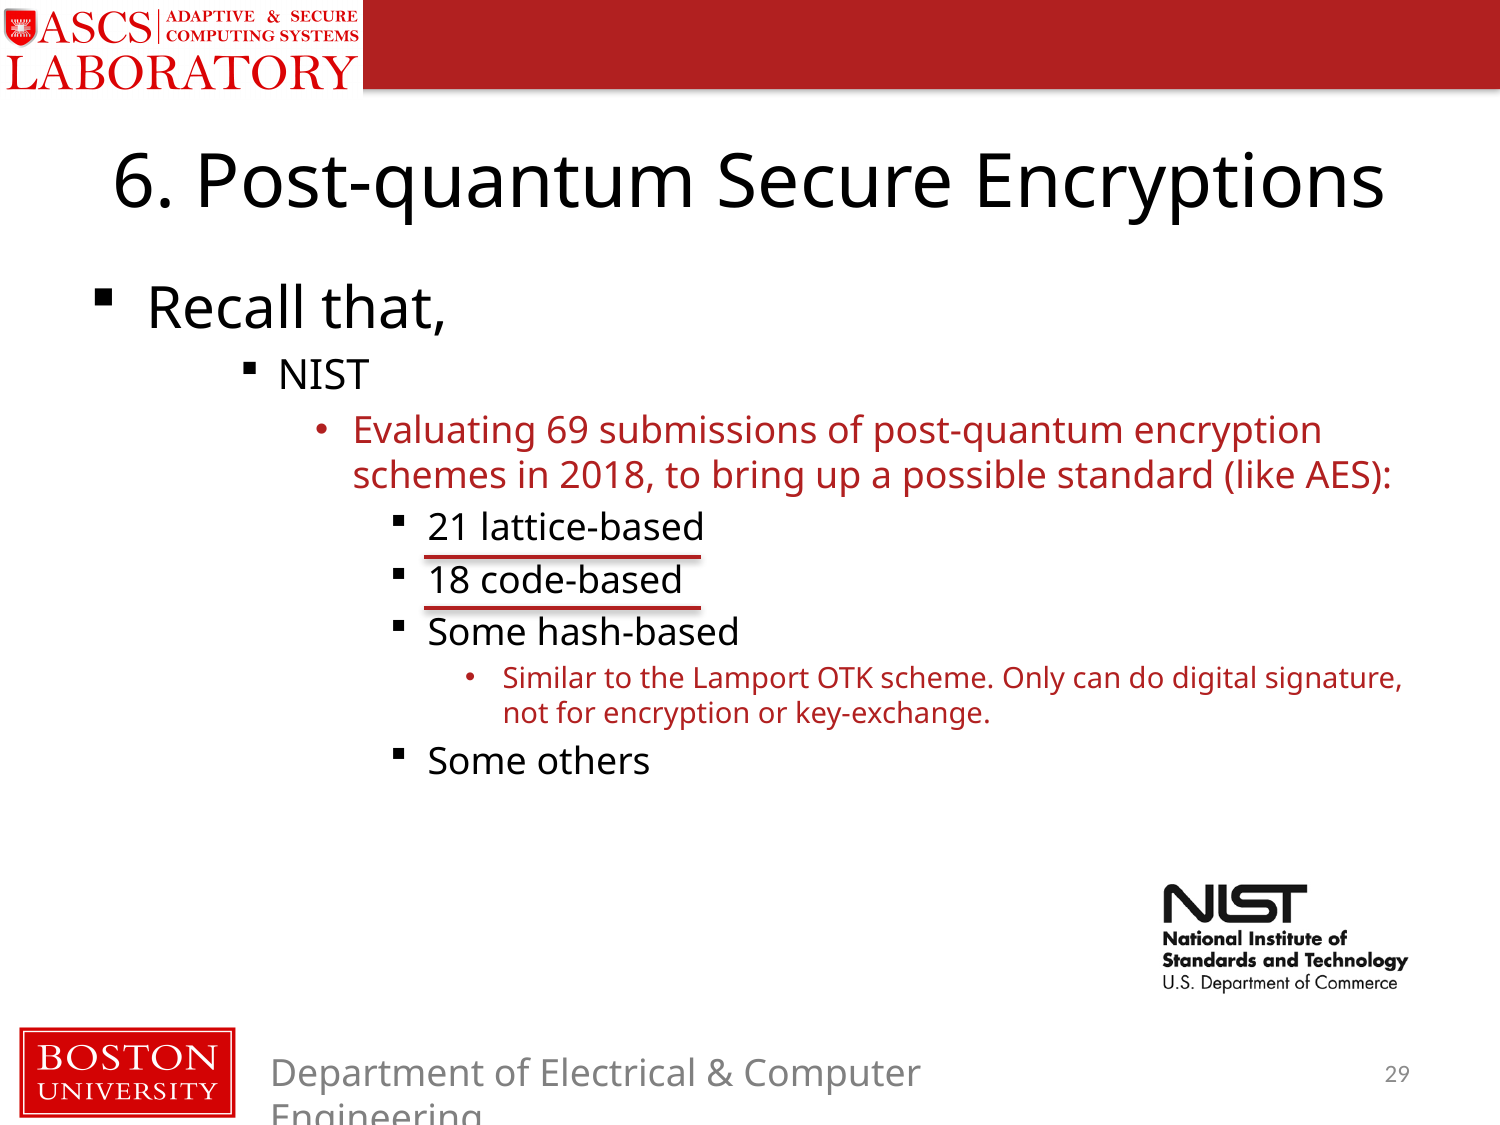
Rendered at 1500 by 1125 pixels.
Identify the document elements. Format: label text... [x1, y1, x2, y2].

picture [19, 1027, 236, 1118]
list Recall that, NIST Evaluating 69 submissions of post-quantum encryption schemes in 2018, to bring up a possible standard (like AES): 21 lattice-based 18 code-based Some hash-based Similar to the Lamport OTK scheme. Only can do digital signature, not for encryption or key-exchange. Some others [75, 262, 1425, 1005]
slide_number 29 [1336, 1042, 1425, 1103]
picture [1137, 872, 1426, 1006]
title 6. Post-quantum Secure Encryptions [75, 121, 1425, 233]
picture [0, 0, 363, 100]
